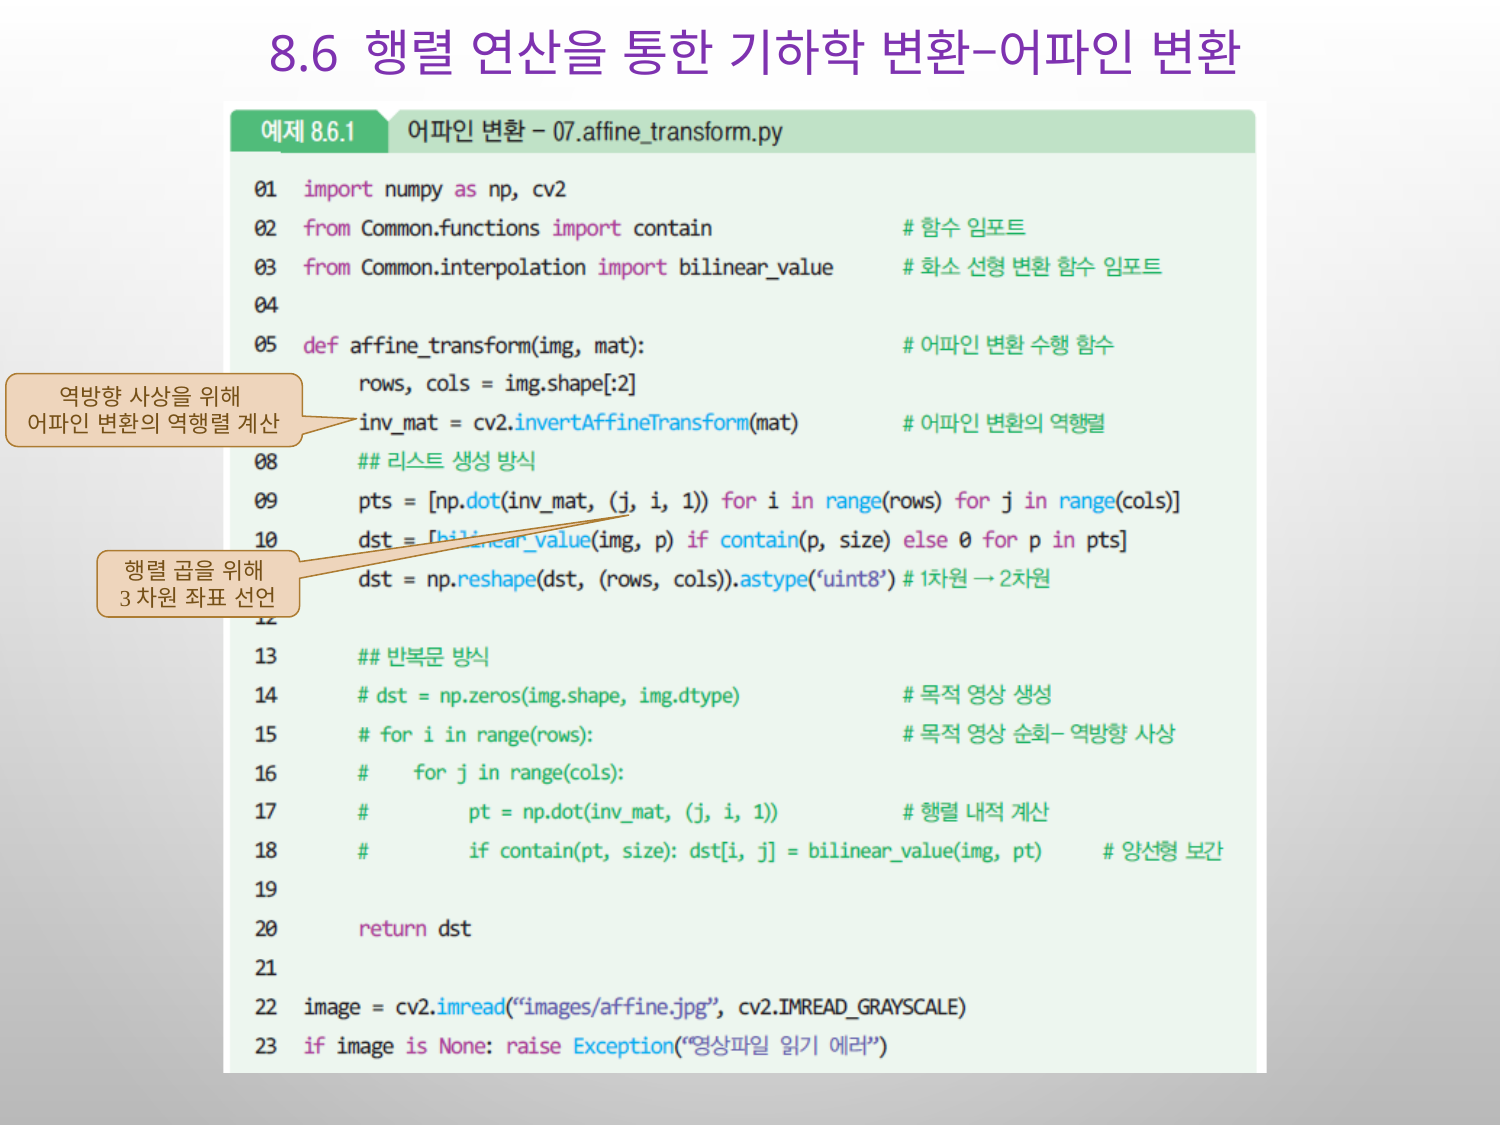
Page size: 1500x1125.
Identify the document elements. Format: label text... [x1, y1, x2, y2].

title 8.6 행렬 연산을 통한 기하학 변환–어파인 변환 [53, 4, 1459, 107]
text_box 행렬 곱을 위해 3차원 좌표 선언 [96, 549, 217, 618]
picture [0, 0, 1500, 1125]
text_box 역방향 사상을 위해 어파인 변환의 역행렬 계산 [5, 372, 217, 448]
